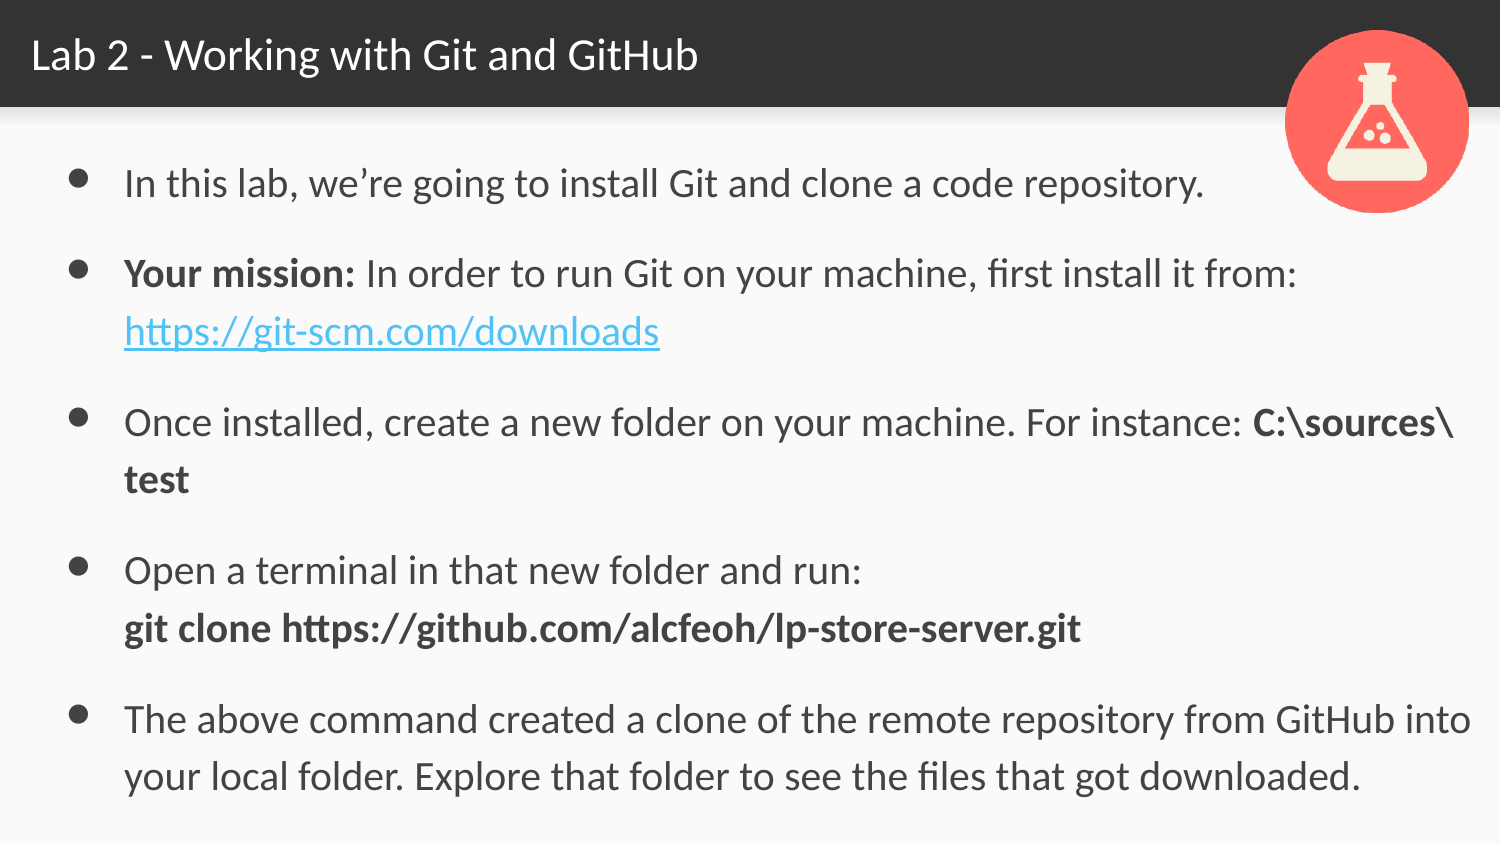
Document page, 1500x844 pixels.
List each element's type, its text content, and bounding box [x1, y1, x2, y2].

picture [1285, 29, 1469, 214]
title Lab 2 - Working with Git and GitHub [16, 2, 1464, 102]
list In this lab, we’re going to install Git and clone a code repository. Your mission: In order to run Git on your machine, first install it from: https://git-scm.com/downloads Once installed, create a new folder on your machine. For instance: C:\sources\test Open a terminal in that new folder and run: git clone https://github.com/alcfeoh/lp-store-server.git The above command created a clone of the remote repository from GitHub into your local folder. Explore that folder to see the files that got downloaded. [34, 132, 1490, 806]
